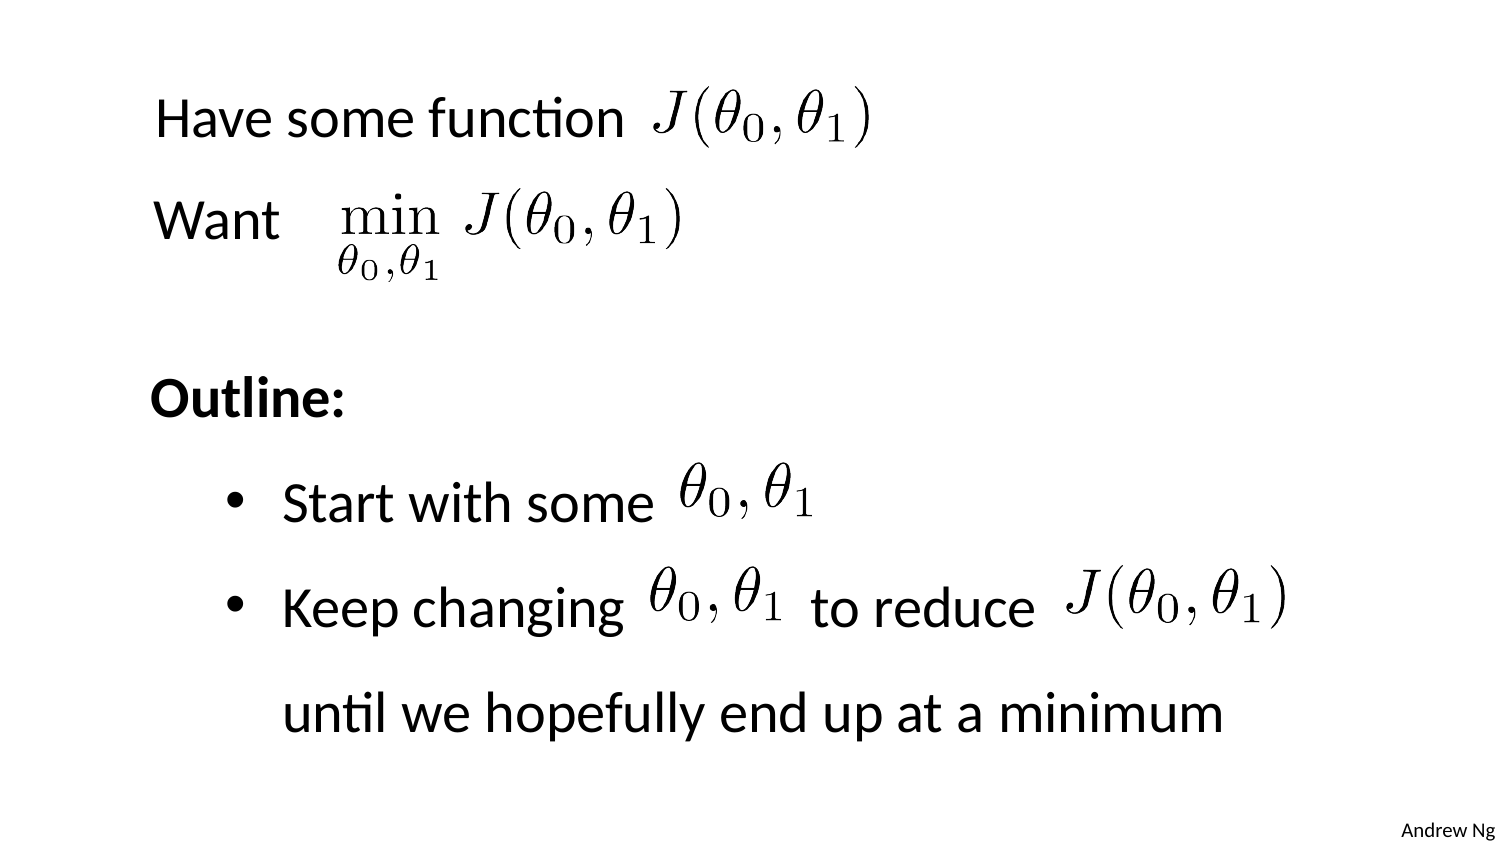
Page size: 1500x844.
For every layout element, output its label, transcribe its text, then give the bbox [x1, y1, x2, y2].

text_box Have some function [140, 71, 642, 157]
picture [680, 462, 812, 519]
picture [653, 85, 869, 148]
picture [1065, 565, 1285, 629]
text_box Outline: Start with some Keep changing to reduce until we hopefully end up at a minimum [112, 293, 1363, 775]
picture [338, 187, 680, 282]
picture [649, 566, 781, 623]
text_box Want [138, 173, 309, 259]
